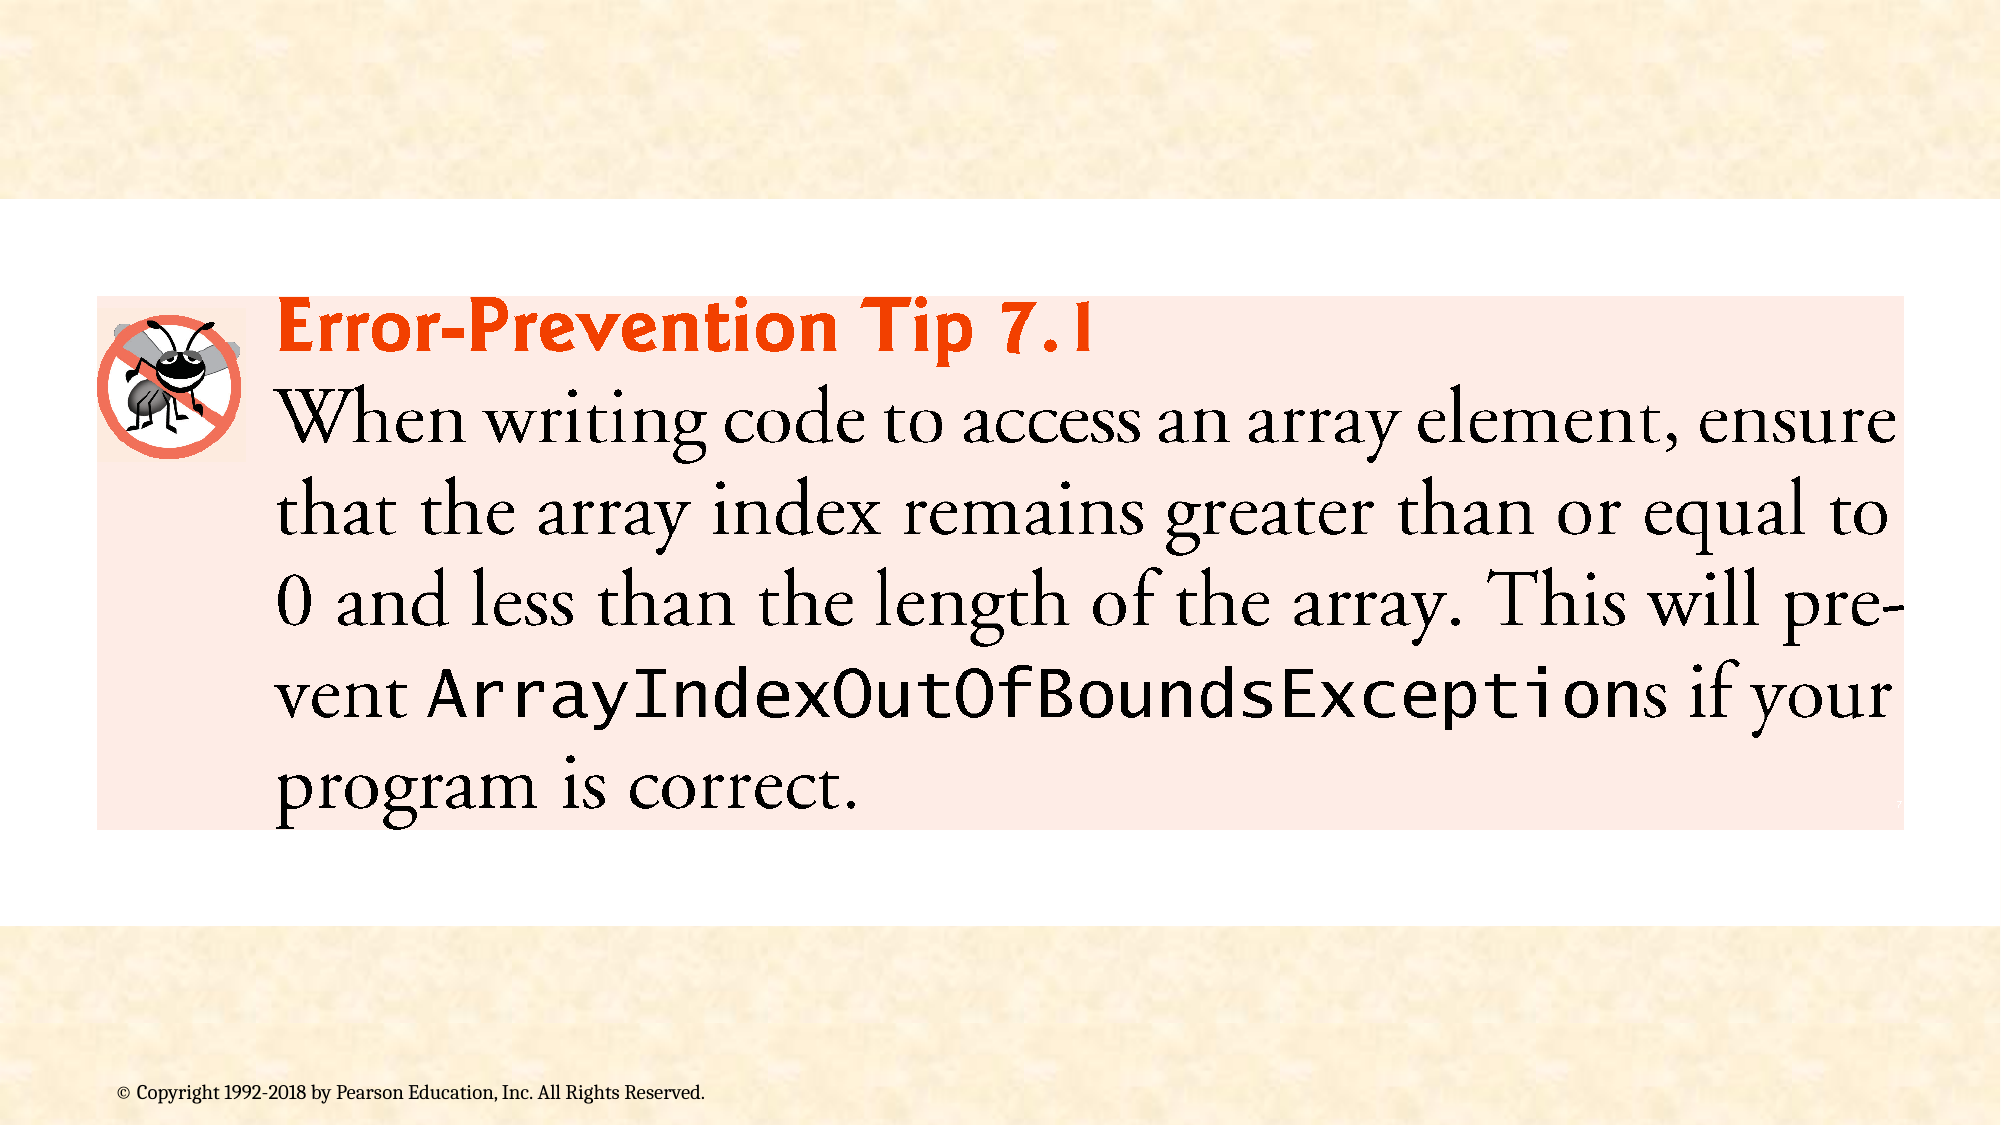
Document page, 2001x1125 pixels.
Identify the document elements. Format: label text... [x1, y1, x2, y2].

picture [0, 0, 2001, 1125]
footer © Copyright 1992-2018 by Pearson Education, Inc. All Rights Reserved. [99, 1051, 1473, 1112]
